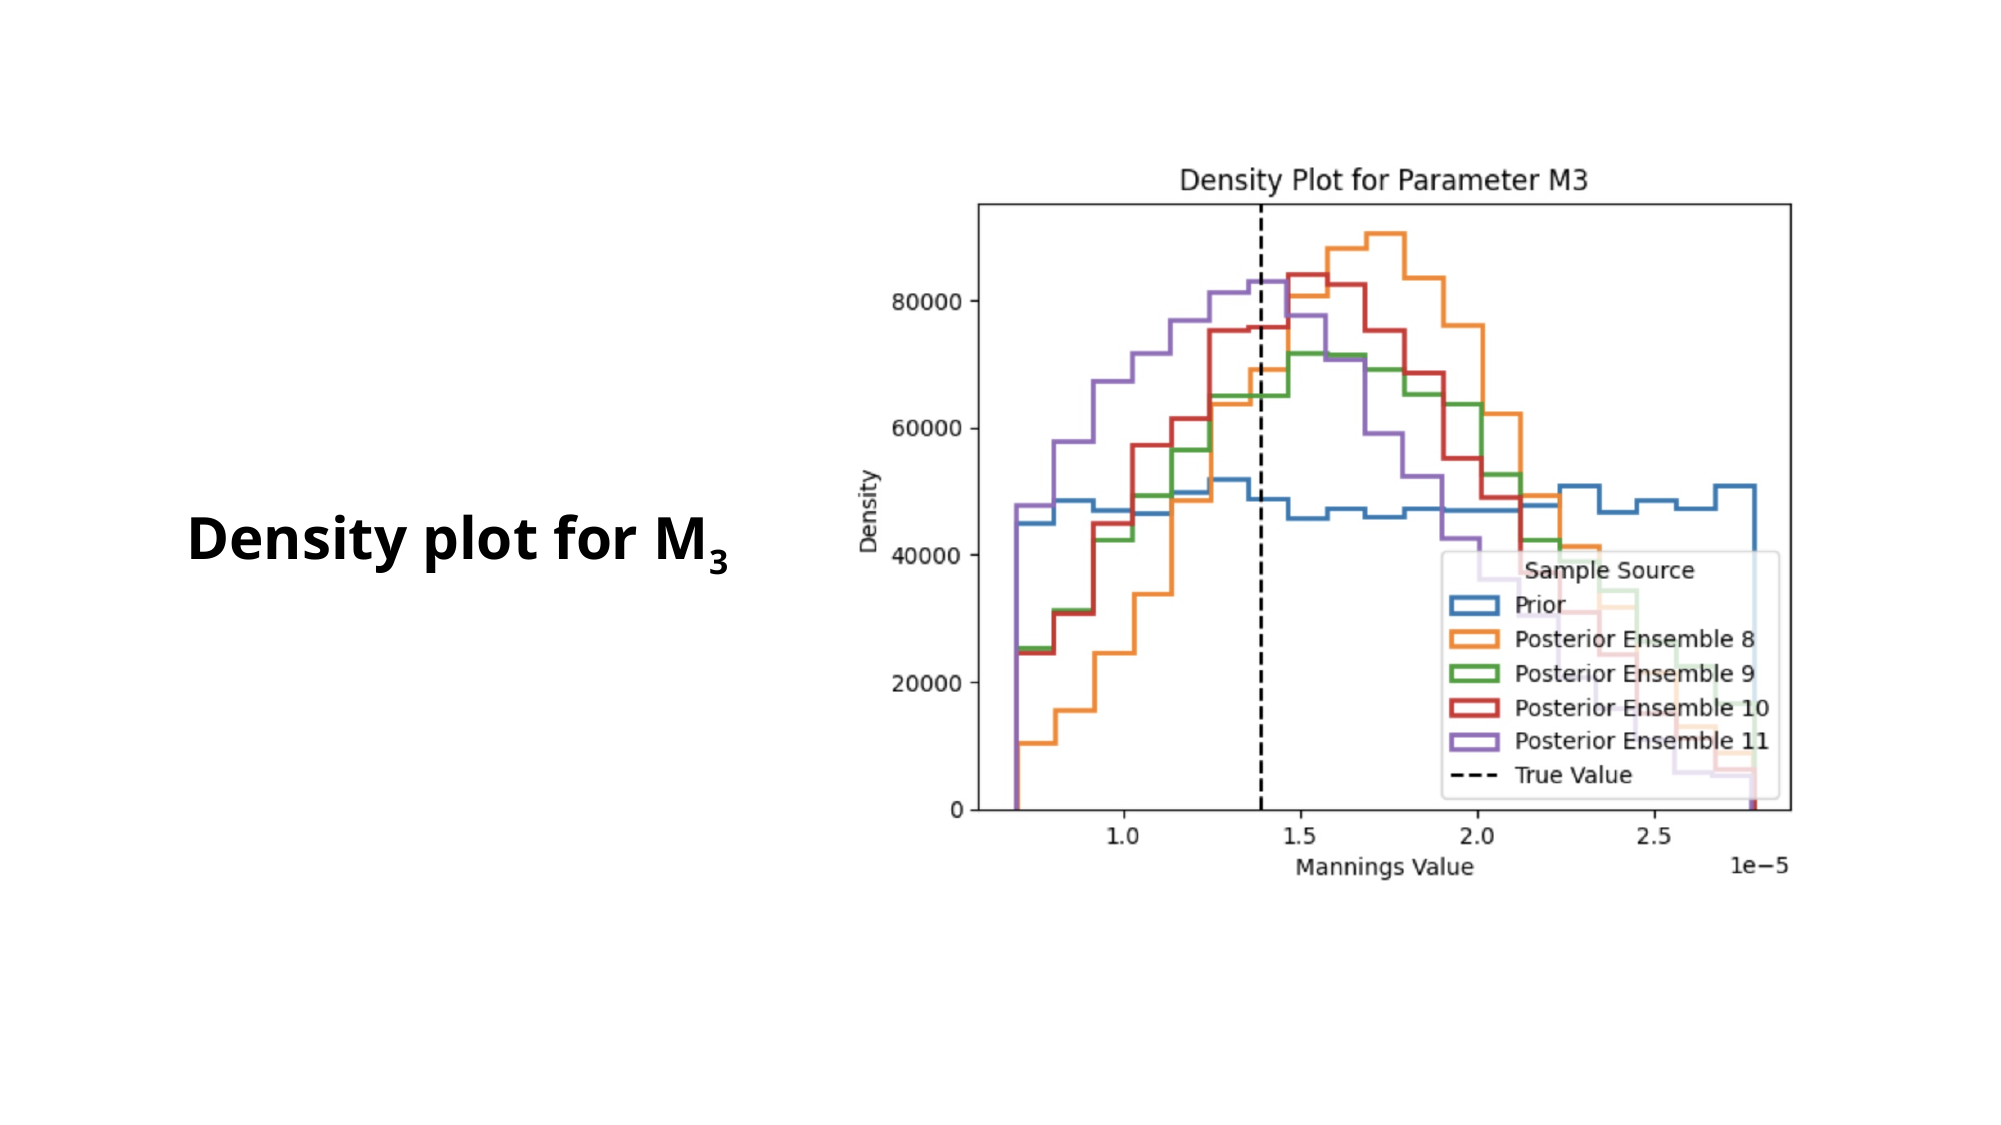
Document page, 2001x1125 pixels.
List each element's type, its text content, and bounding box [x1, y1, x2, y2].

text_box Density plot for M3 [171, 493, 830, 589]
picture [830, 149, 1896, 892]
